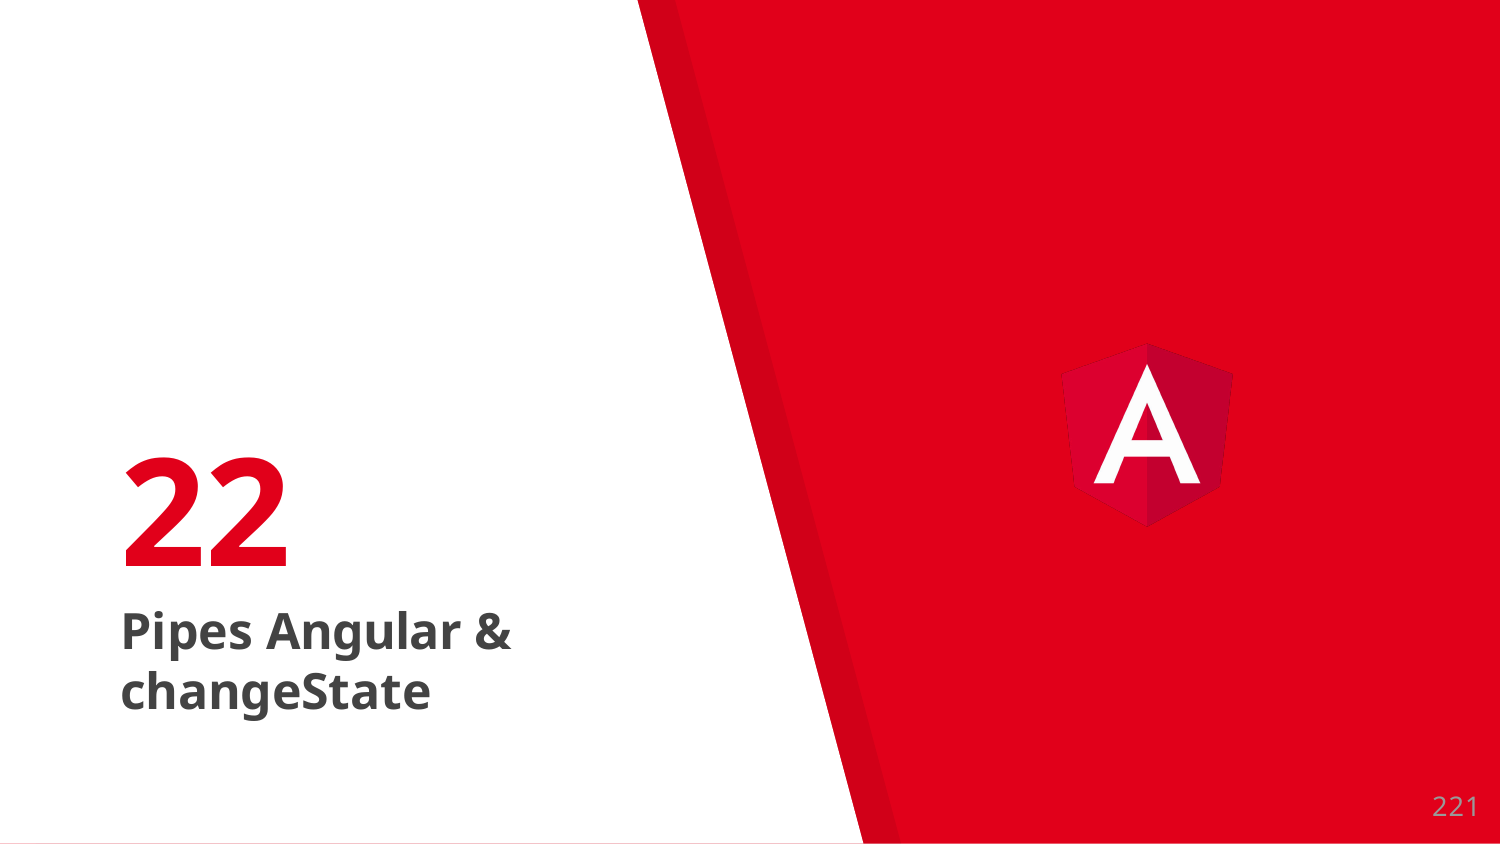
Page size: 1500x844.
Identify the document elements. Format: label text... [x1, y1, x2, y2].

title 22 Pipes Angular & changeState [118, 365, 790, 720]
picture [1032, 315, 1262, 545]
slide_number 220 [1431, 794, 1488, 844]
